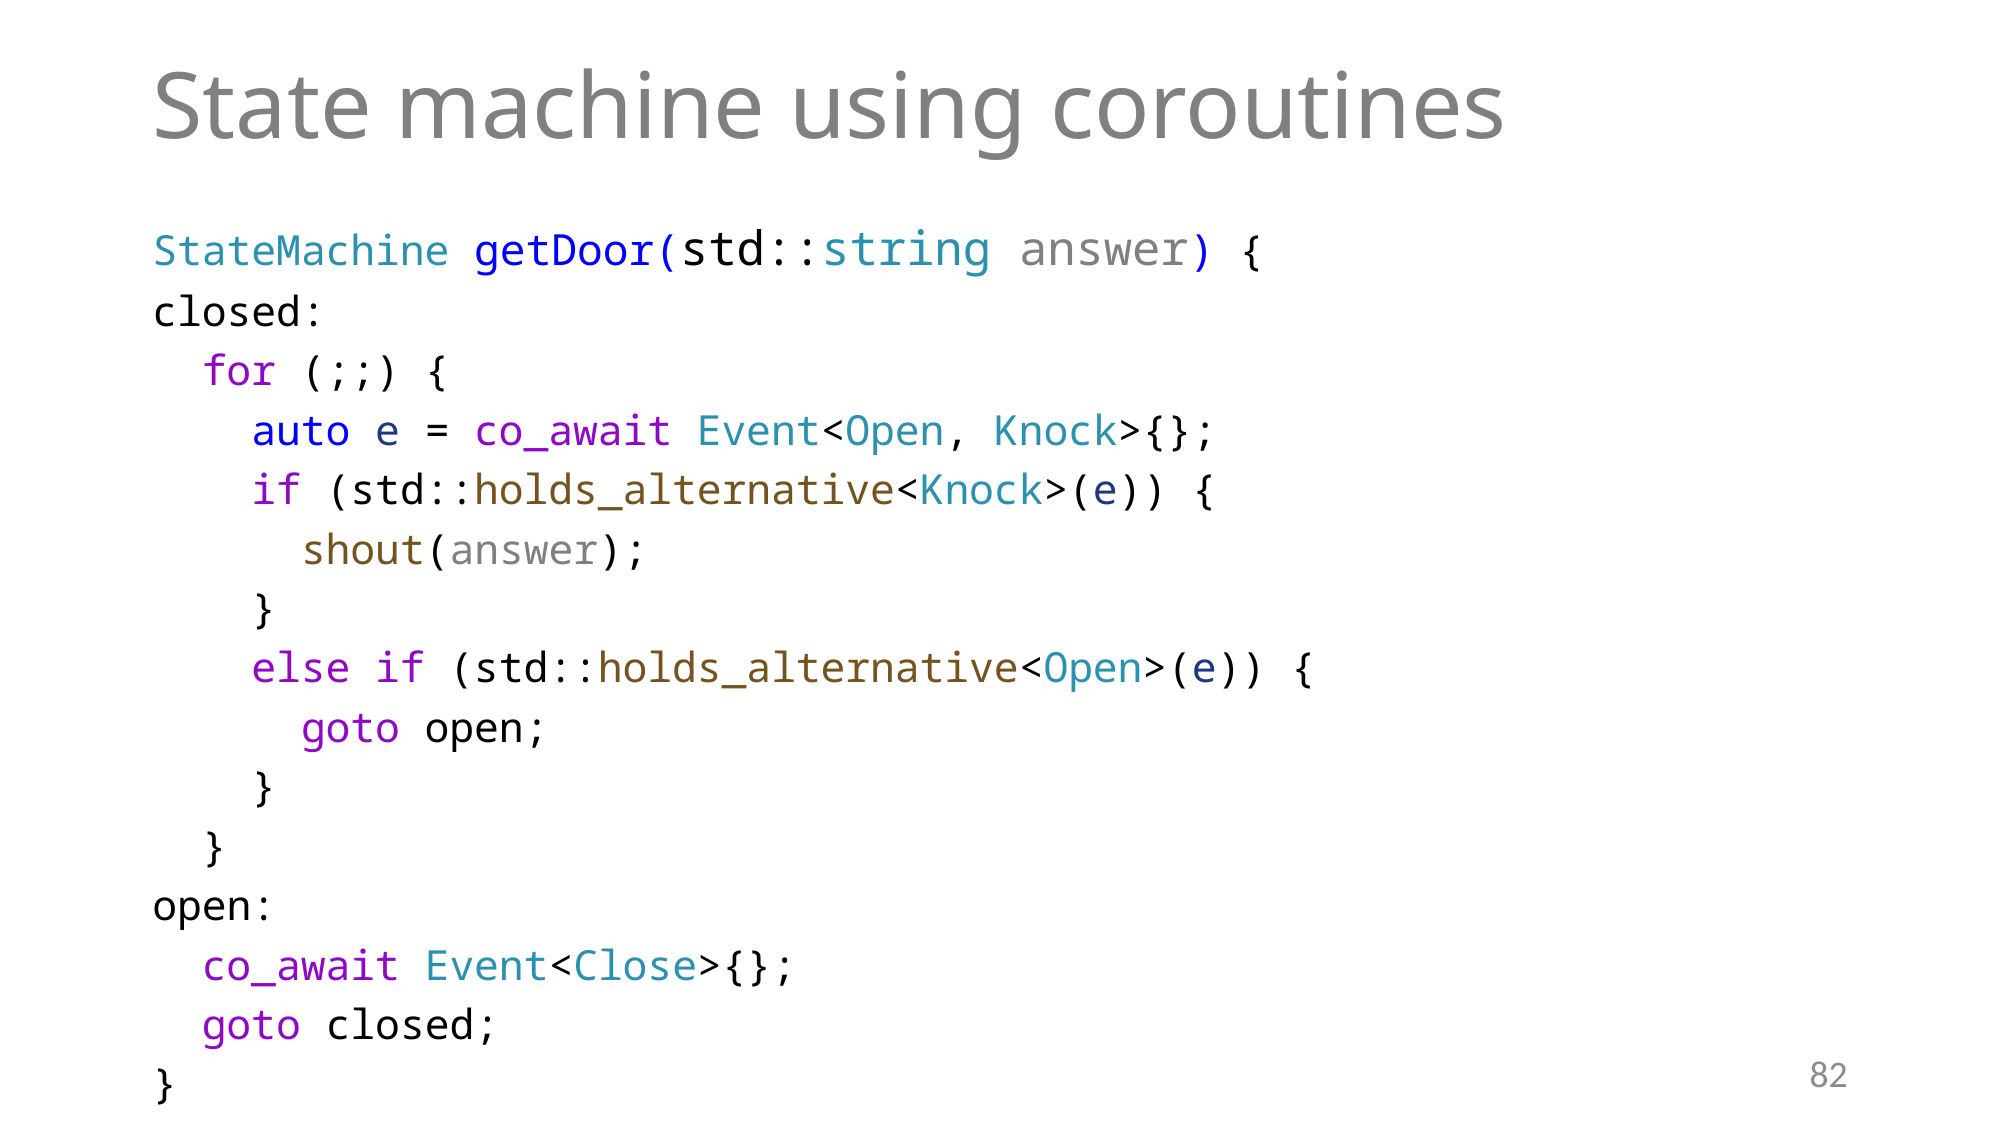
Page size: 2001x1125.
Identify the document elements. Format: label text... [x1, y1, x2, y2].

title State machine using coroutines [137, 0, 1863, 217]
slide_number 82 [1412, 1042, 1863, 1103]
list StateMachine getDoor(std::string answer) { closed: for (;;) { auto e = co_await Event<Open, Knock>{}; if (std::holds_alternative<Knock>(e)) { shout(answer); } else if (std::holds_alternative<Open>(e)) { goto open; } } open: co_await Event<Close>{}; goto closed; } [137, 217, 2000, 1125]
